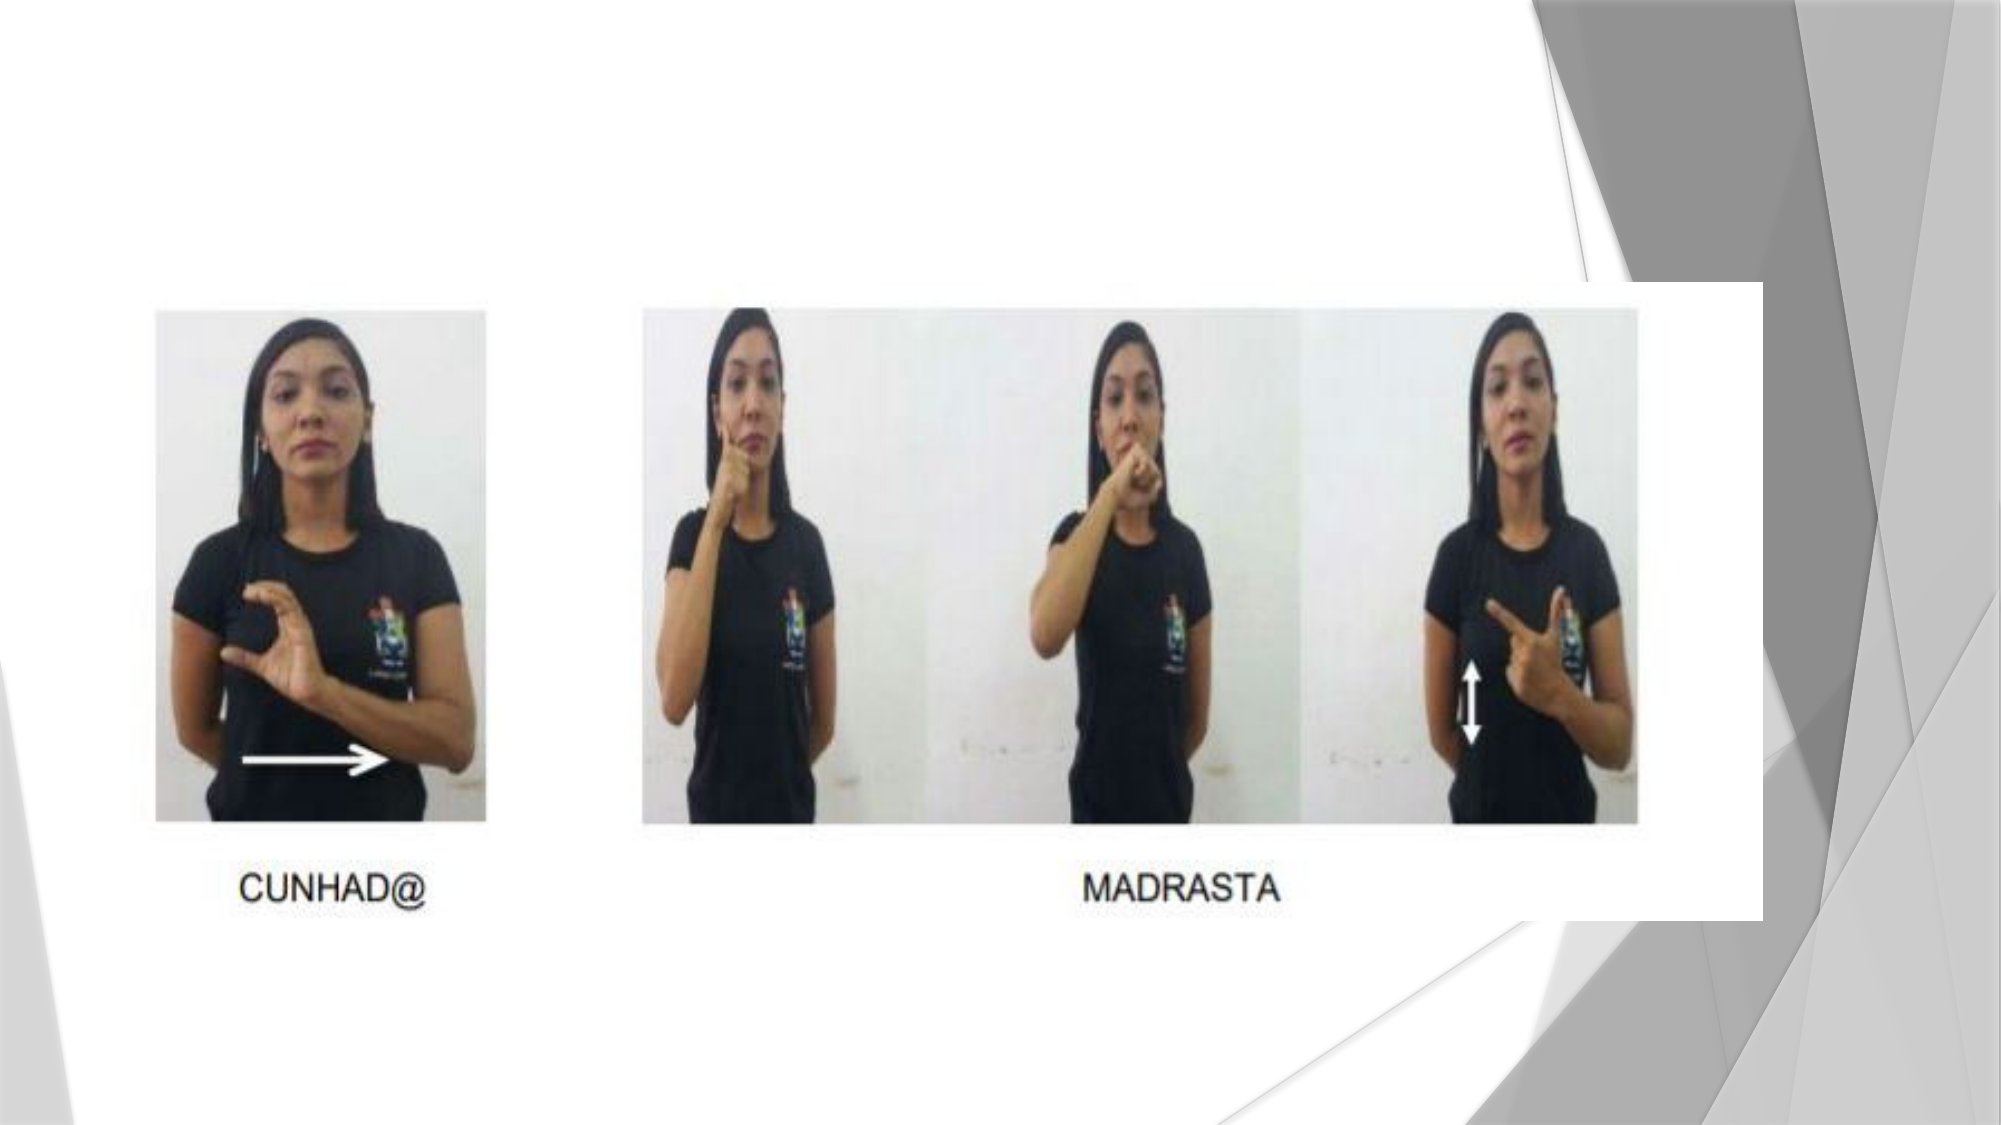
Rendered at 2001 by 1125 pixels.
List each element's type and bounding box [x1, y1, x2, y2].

picture [95, 282, 1763, 921]
